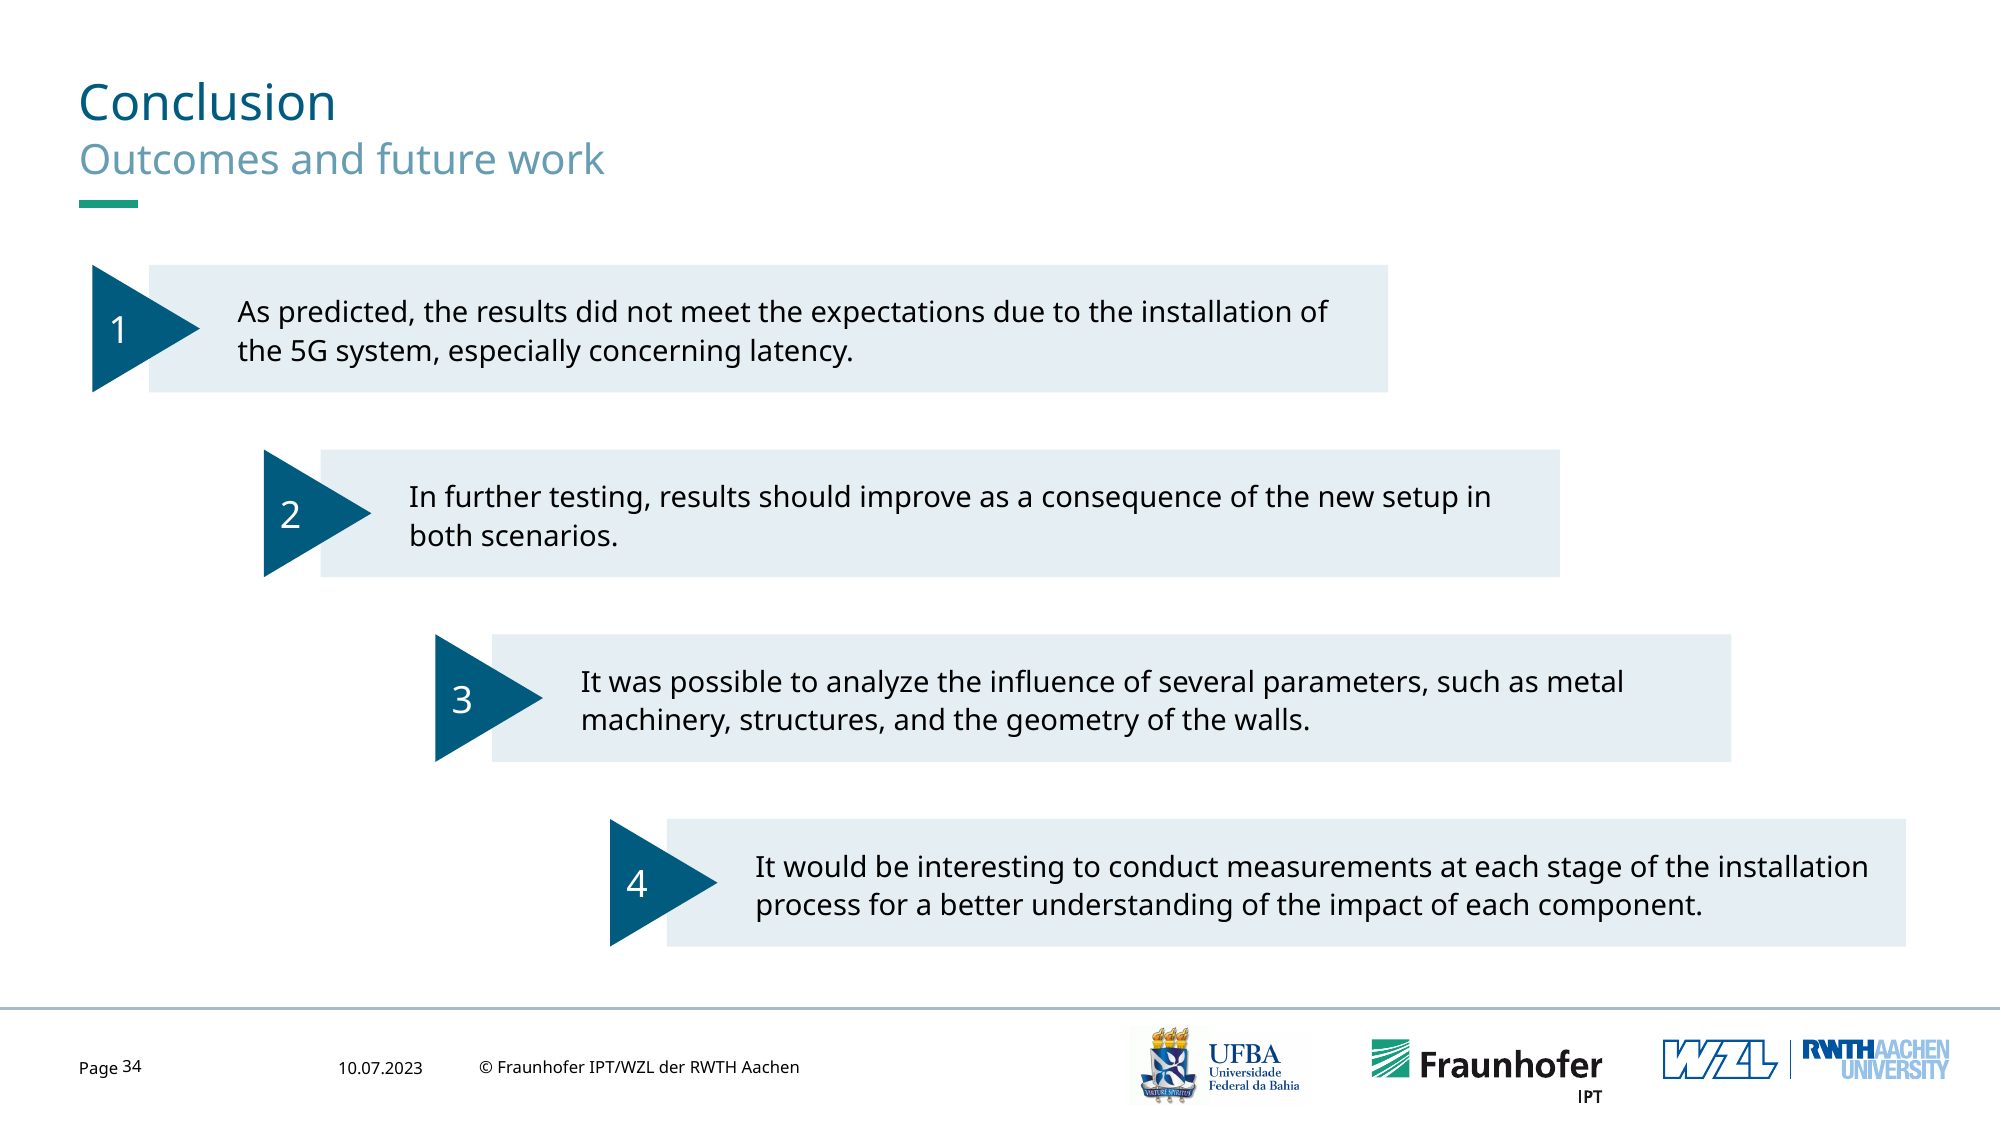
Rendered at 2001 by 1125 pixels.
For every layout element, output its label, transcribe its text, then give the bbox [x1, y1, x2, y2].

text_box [610, 818, 1906, 947]
title Conclusion [78, 64, 1922, 127]
text_box © Fraunhofer IPT/WZL der RWTH Aachen [479, 1057, 964, 1078]
list Outcomes and future work [78, 127, 1922, 180]
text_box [92, 264, 1389, 393]
slide_number 34 [107, 1057, 175, 1078]
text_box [435, 634, 1732, 762]
text_box 10.07.2023 [323, 1009, 476, 1125]
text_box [263, 449, 1560, 578]
picture [1129, 1026, 1311, 1106]
